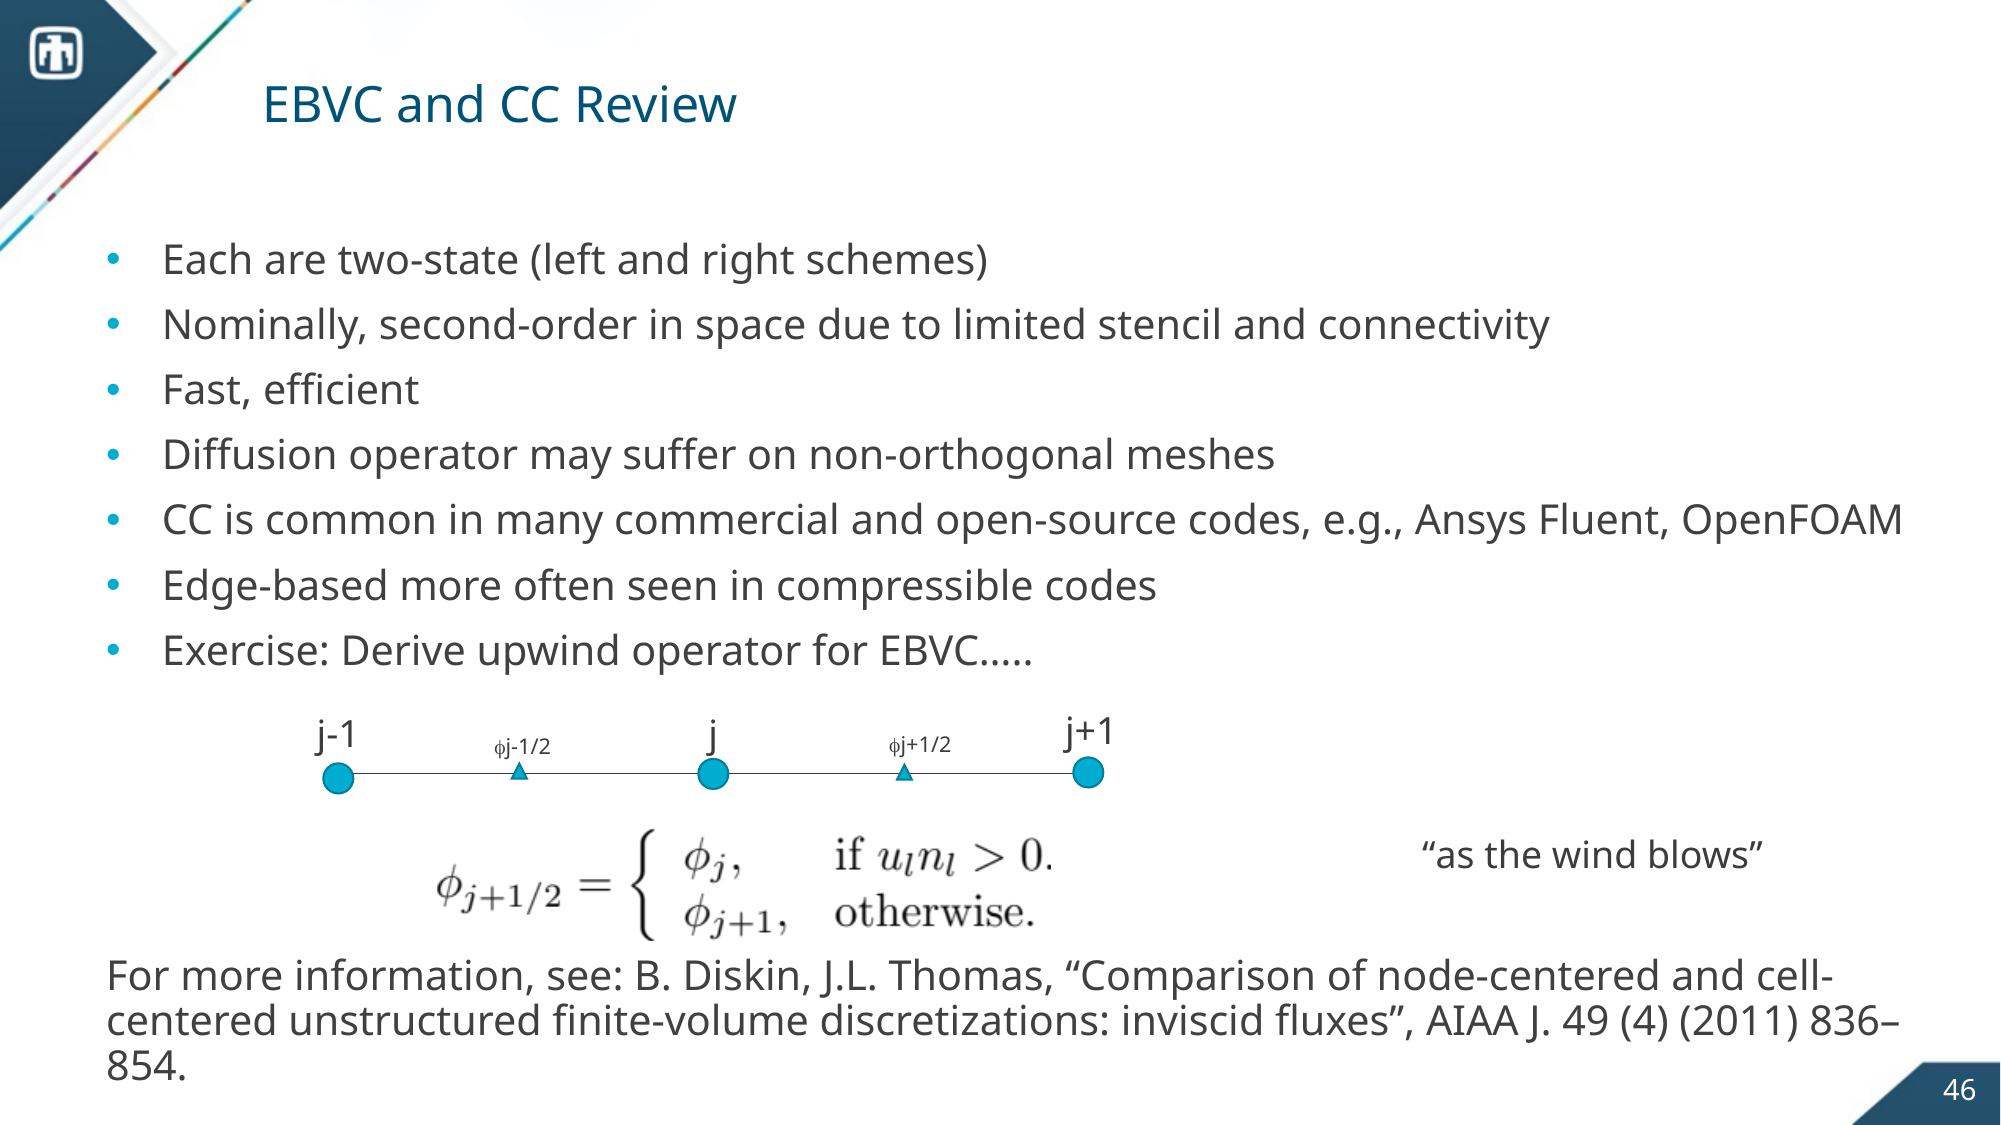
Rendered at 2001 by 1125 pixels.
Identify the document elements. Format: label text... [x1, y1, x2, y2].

text_box [322, 763, 355, 795]
text_box “as the wind blows” [1407, 823, 1778, 884]
list Each are two-state (left and right schemes) Nominally, second-order in space due to limited stencil and connectivity Fast, efficient Diffusion operator may suffer on non-orthogonal meshes CC is common in many commercial and open-source codes, e.g., Ansys Fluent, OpenFOAM Edge-based more often seen in compressible codes Exercise: Derive upwind operator for EBVC….. For more information, see: B. Diskin, J.L. Thomas, “Comparison of node-centered and cell-centered unstructured finite-volume discretizations: inviscid fluxes”, AIAA J. 49 (4) (2011) 836–854. [106, 231, 1919, 1122]
text_box [1072, 760, 1105, 789]
text_box j+1 [1050, 699, 1133, 760]
text_box fj-1/2 [479, 700, 567, 767]
text_box [899, 765, 910, 773]
text_box [513, 767, 526, 773]
text_box fj+1/2 [874, 698, 967, 765]
text_box [697, 763, 730, 773]
text_box [895, 774, 914, 781]
title EBVC and CC Review [262, 42, 1919, 170]
slide_number 46 [1919, 1061, 2000, 1122]
text_box [510, 774, 529, 780]
text_box j [693, 703, 734, 763]
text_box [697, 774, 730, 791]
picture [0, 0, 2001, 1125]
text_box j-1 [301, 703, 375, 763]
